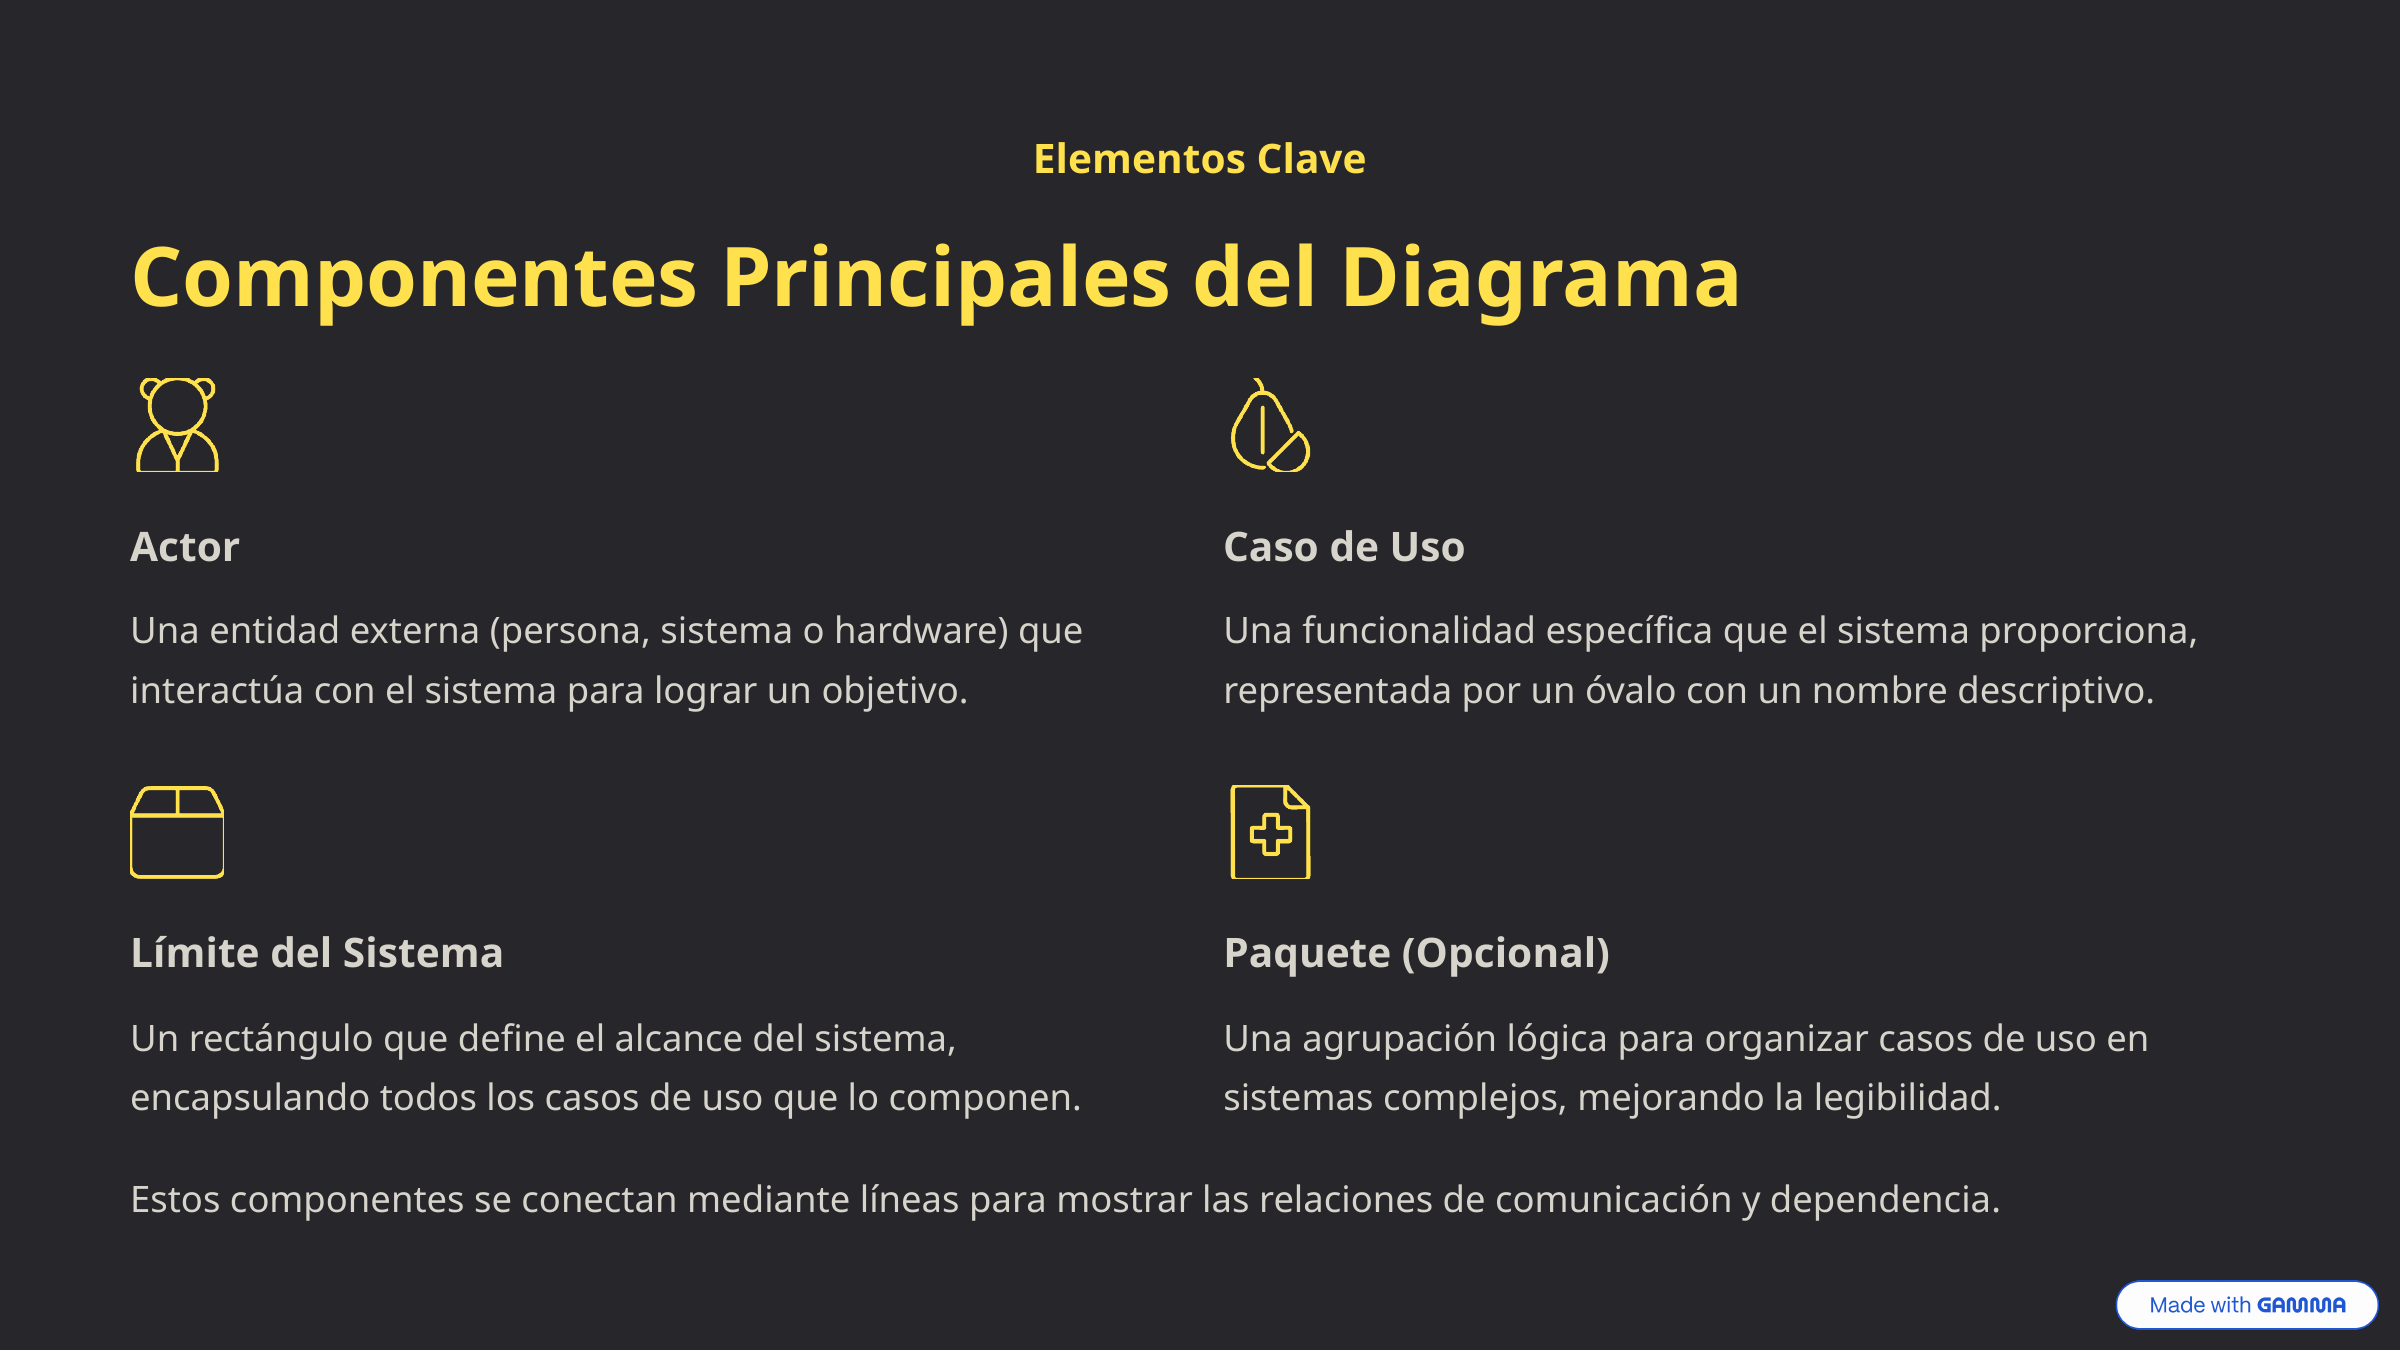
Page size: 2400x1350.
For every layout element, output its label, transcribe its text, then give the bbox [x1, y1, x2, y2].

picture [1223, 785, 1317, 879]
text_box Componentes Principales del Diagrama [130, 219, 1846, 323]
text_box Una agrupación lógica para organizar casos de uso en sistemas complejos, mejorando la legibilidad. [1223, 998, 2270, 1118]
text_box Actor [130, 518, 544, 570]
text_box Paquete (Opcional) [1223, 925, 1637, 977]
picture [1223, 378, 1317, 472]
text_box Caso de Uso [1223, 518, 1637, 570]
text_box Una funcionalidad específica que el sistema proporciona, representada por un óvalo con un nombre descriptivo. [1223, 591, 2270, 711]
text_box Un rectángulo que define el alcance del sistema, encapsulando todos los casos de uso que lo componen. [130, 998, 1177, 1118]
picture [130, 378, 224, 472]
text_box Elementos Clave [993, 130, 1407, 183]
text_box Una entidad externa (persona, sistema o hardware) que interactúa con el sistema para lograr un objetivo. [130, 591, 1177, 711]
text_box Estos componentes se conectan mediante líneas para mostrar las relaciones de comunicación y dependencia. [130, 1159, 2270, 1220]
picture [2106, 1271, 2389, 1339]
picture [130, 785, 224, 879]
text_box Límite del Sistema [130, 925, 544, 977]
